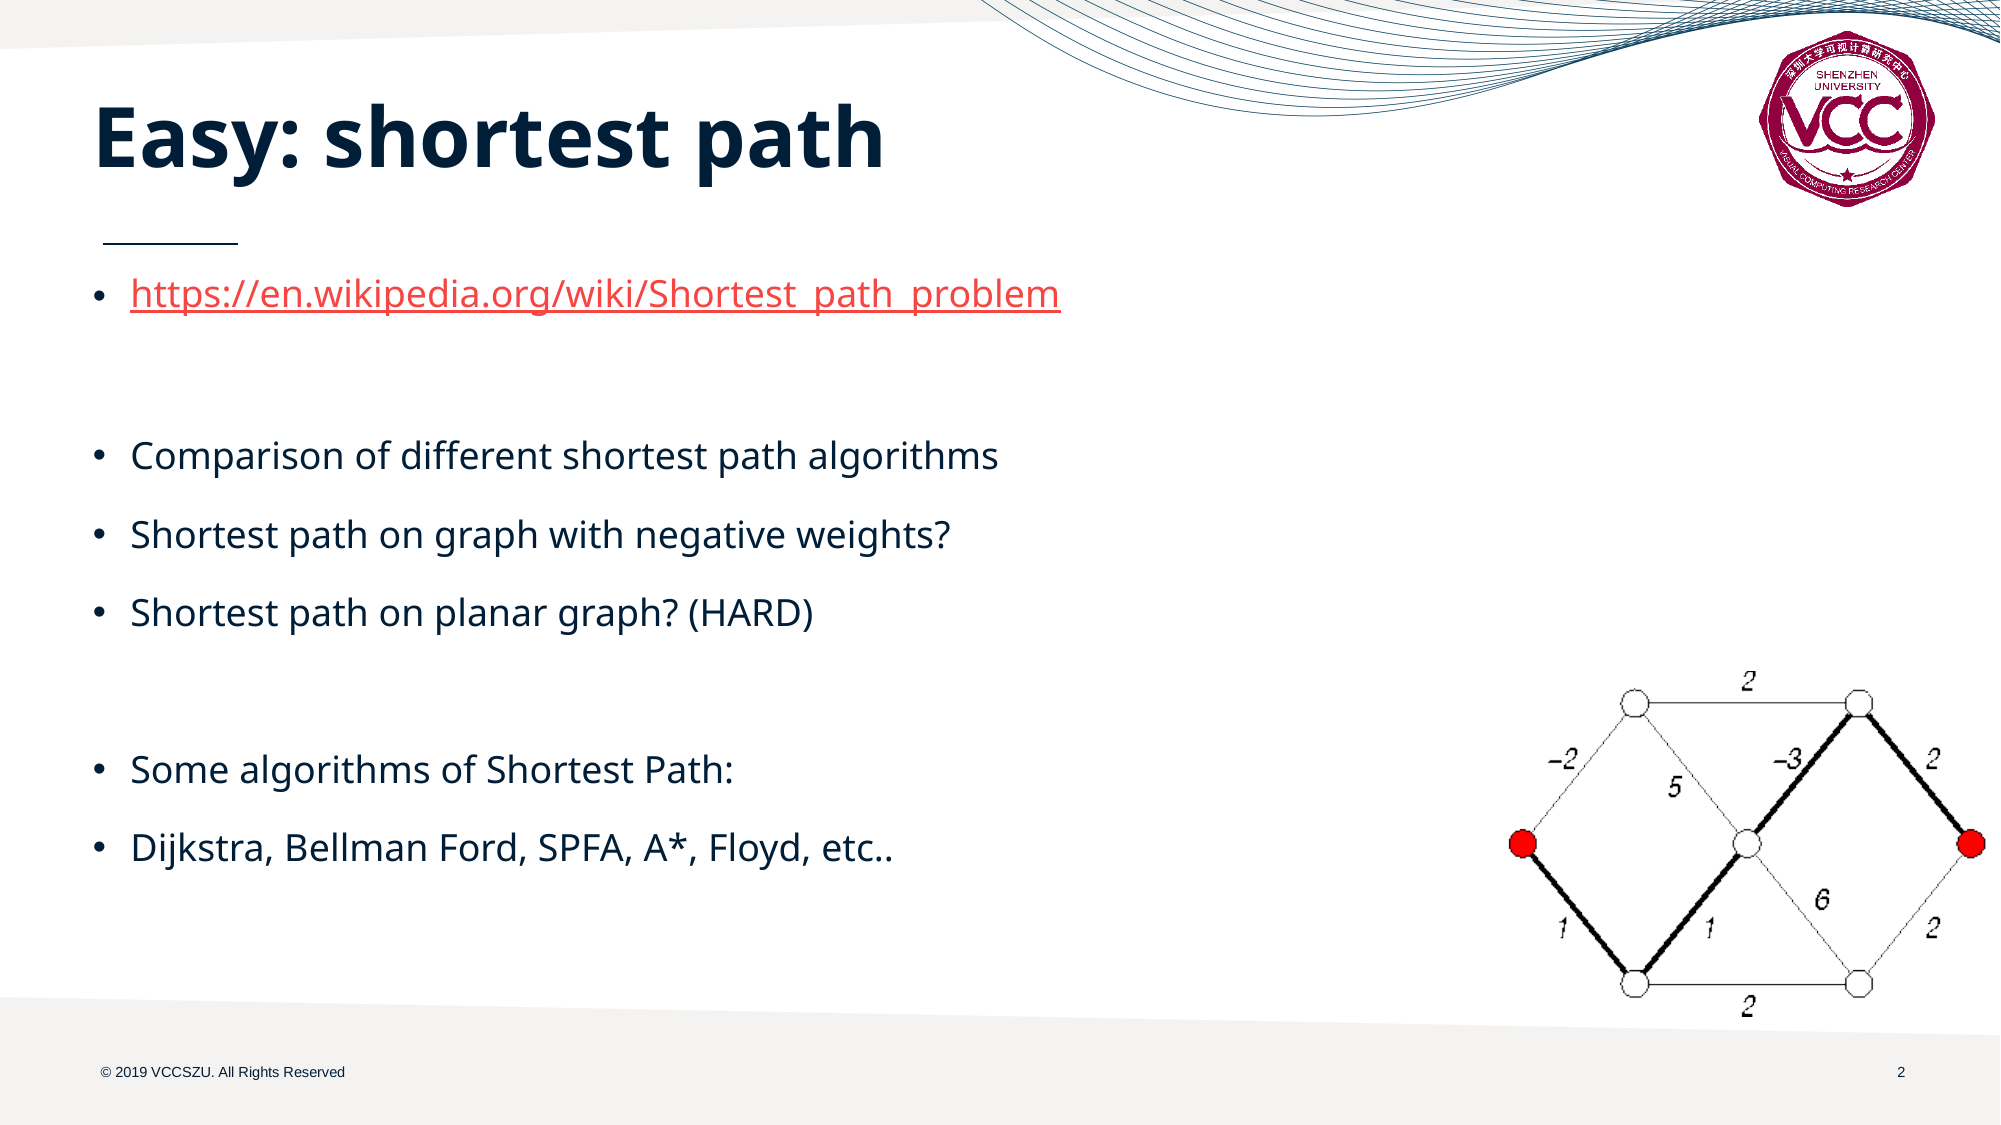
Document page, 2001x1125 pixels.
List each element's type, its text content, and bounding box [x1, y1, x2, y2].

picture [0, 0, 2000, 1125]
slide_number 1 [1470, 1041, 1921, 1102]
list https://en.wikipedia.org/wiki/Shortest_path_problem Comparison of different shortest path algorithms Shortest path on graph with negative weights? Shortest path on planar graph? (HARD) Some algorithms of Shortest Path: Dijkstra, Bellman Ford, SPFA, A*, Floyd, etc.. [77, 262, 1899, 962]
title Easy: shortest path [77, 75, 1445, 207]
